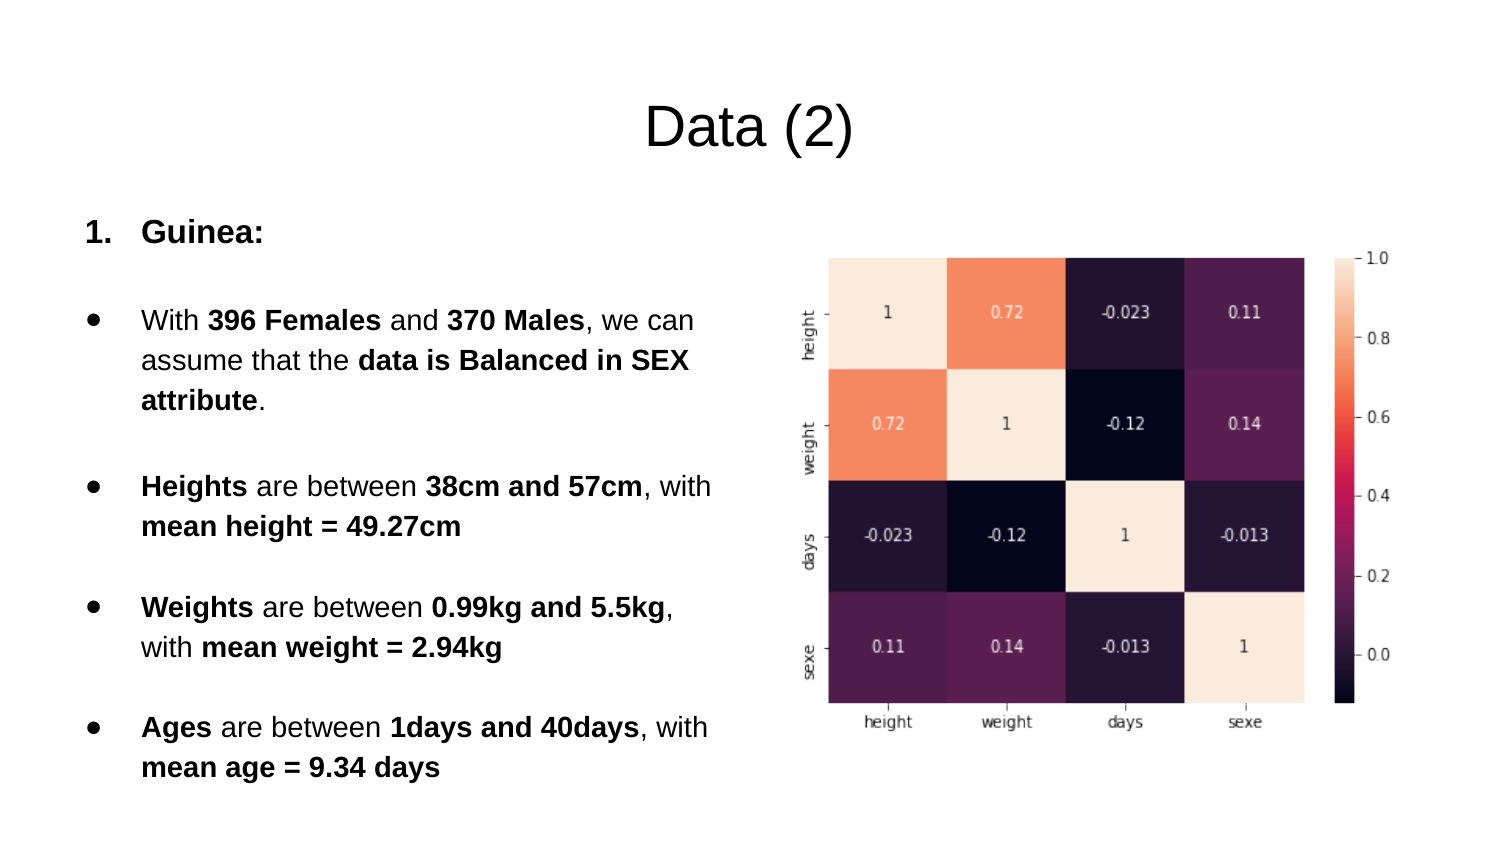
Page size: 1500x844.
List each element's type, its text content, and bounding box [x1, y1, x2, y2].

list Guinea: With 396 Females and 370 Males, we can assume that the data is Balanced in SEX attribute. Heights are between 38cm and 57cm, with mean height = 49.27cm Weights are between 0.99kg and 5.5kg, with mean weight = 2.94kg Ages are between 1days and 40days, with mean age = 9.34 days [51, 189, 735, 806]
title Data (2) [51, 72, 1449, 167]
picture [790, 240, 1442, 754]
